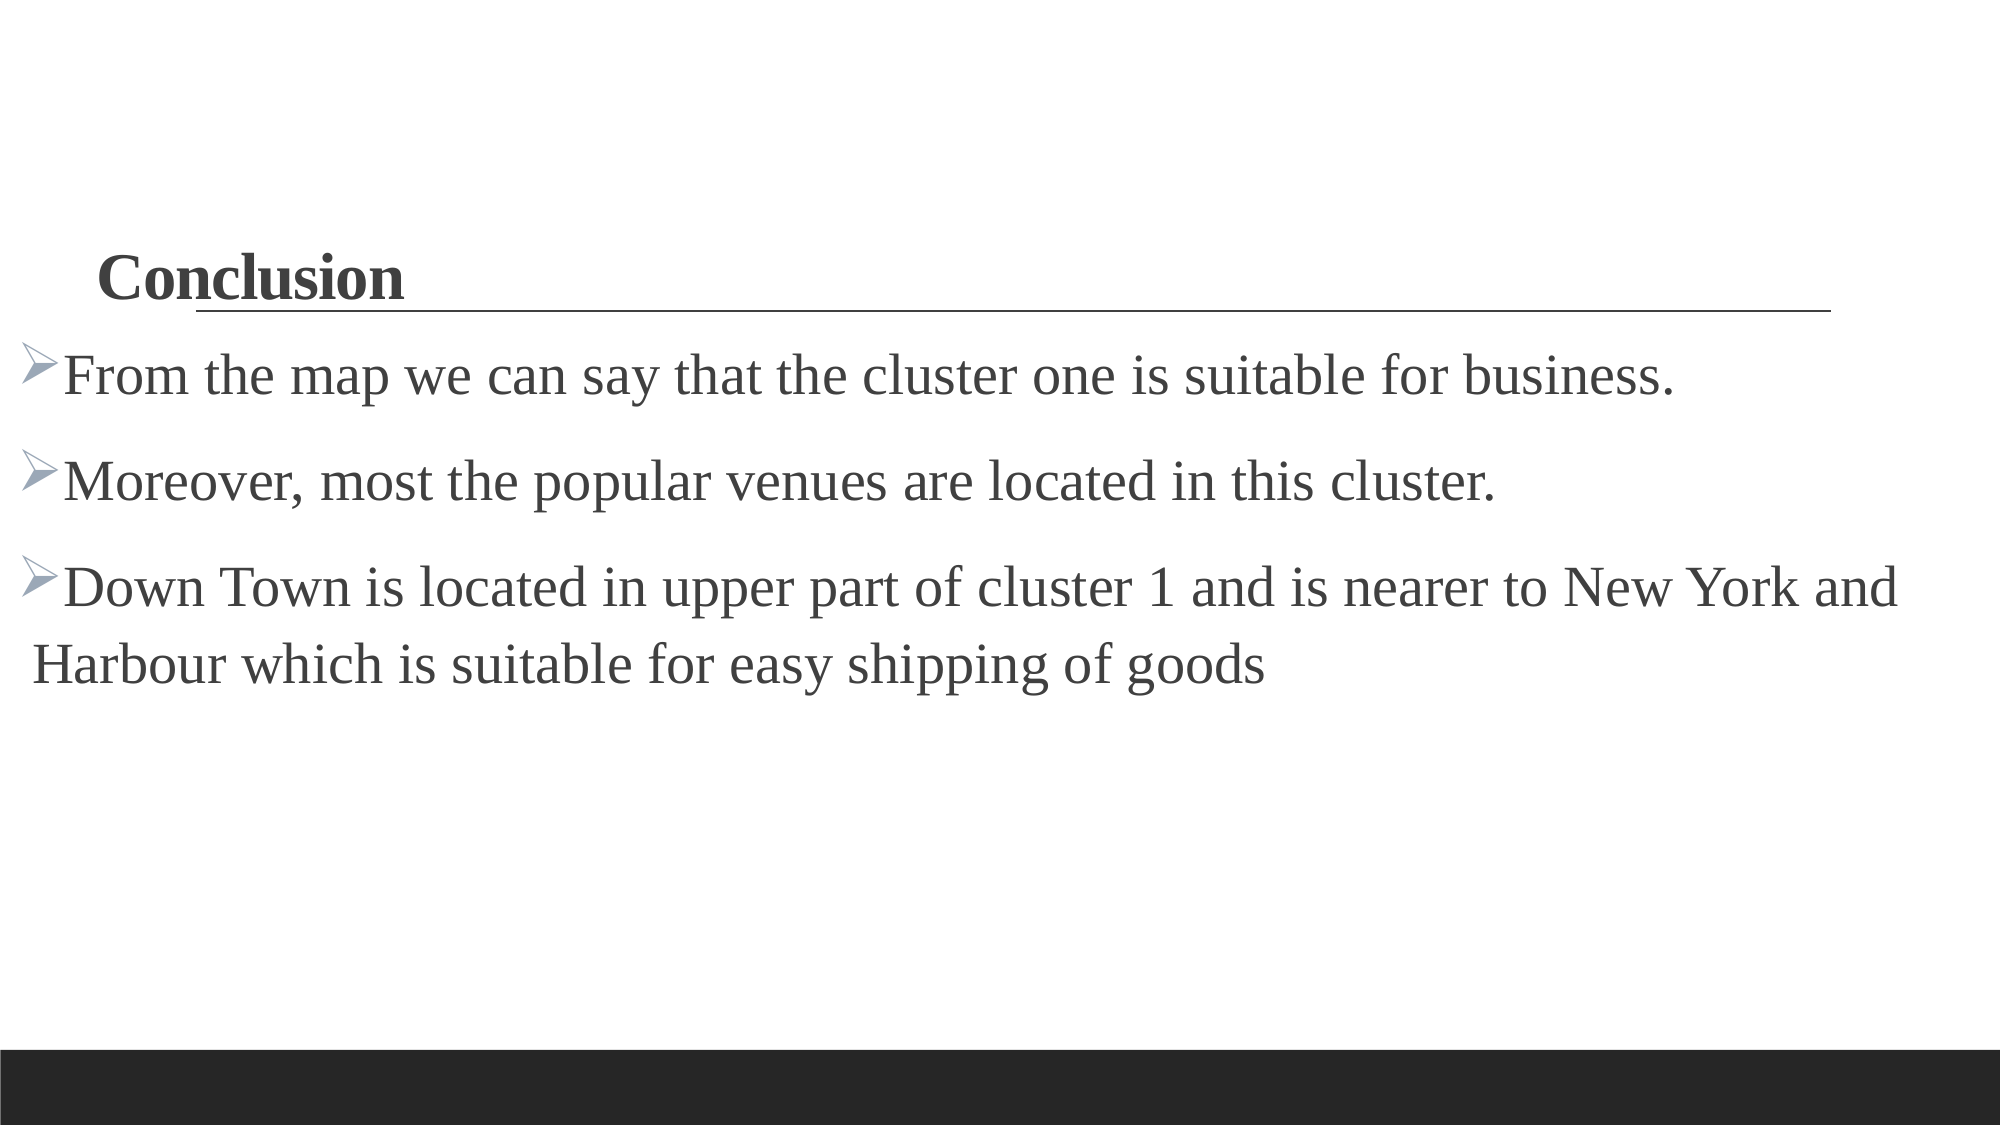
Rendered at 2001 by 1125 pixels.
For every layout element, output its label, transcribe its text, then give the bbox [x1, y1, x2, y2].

list From the map we can say that the cluster one is suitable for business. Moreover, most the popular venues are located in this cluster. Down Town is located in upper part of cluster 1 and is nearer to New York and Harbour which is suitable for easy shipping of goods [17, 321, 1988, 1043]
title Conclusion [17, 47, 1830, 321]
